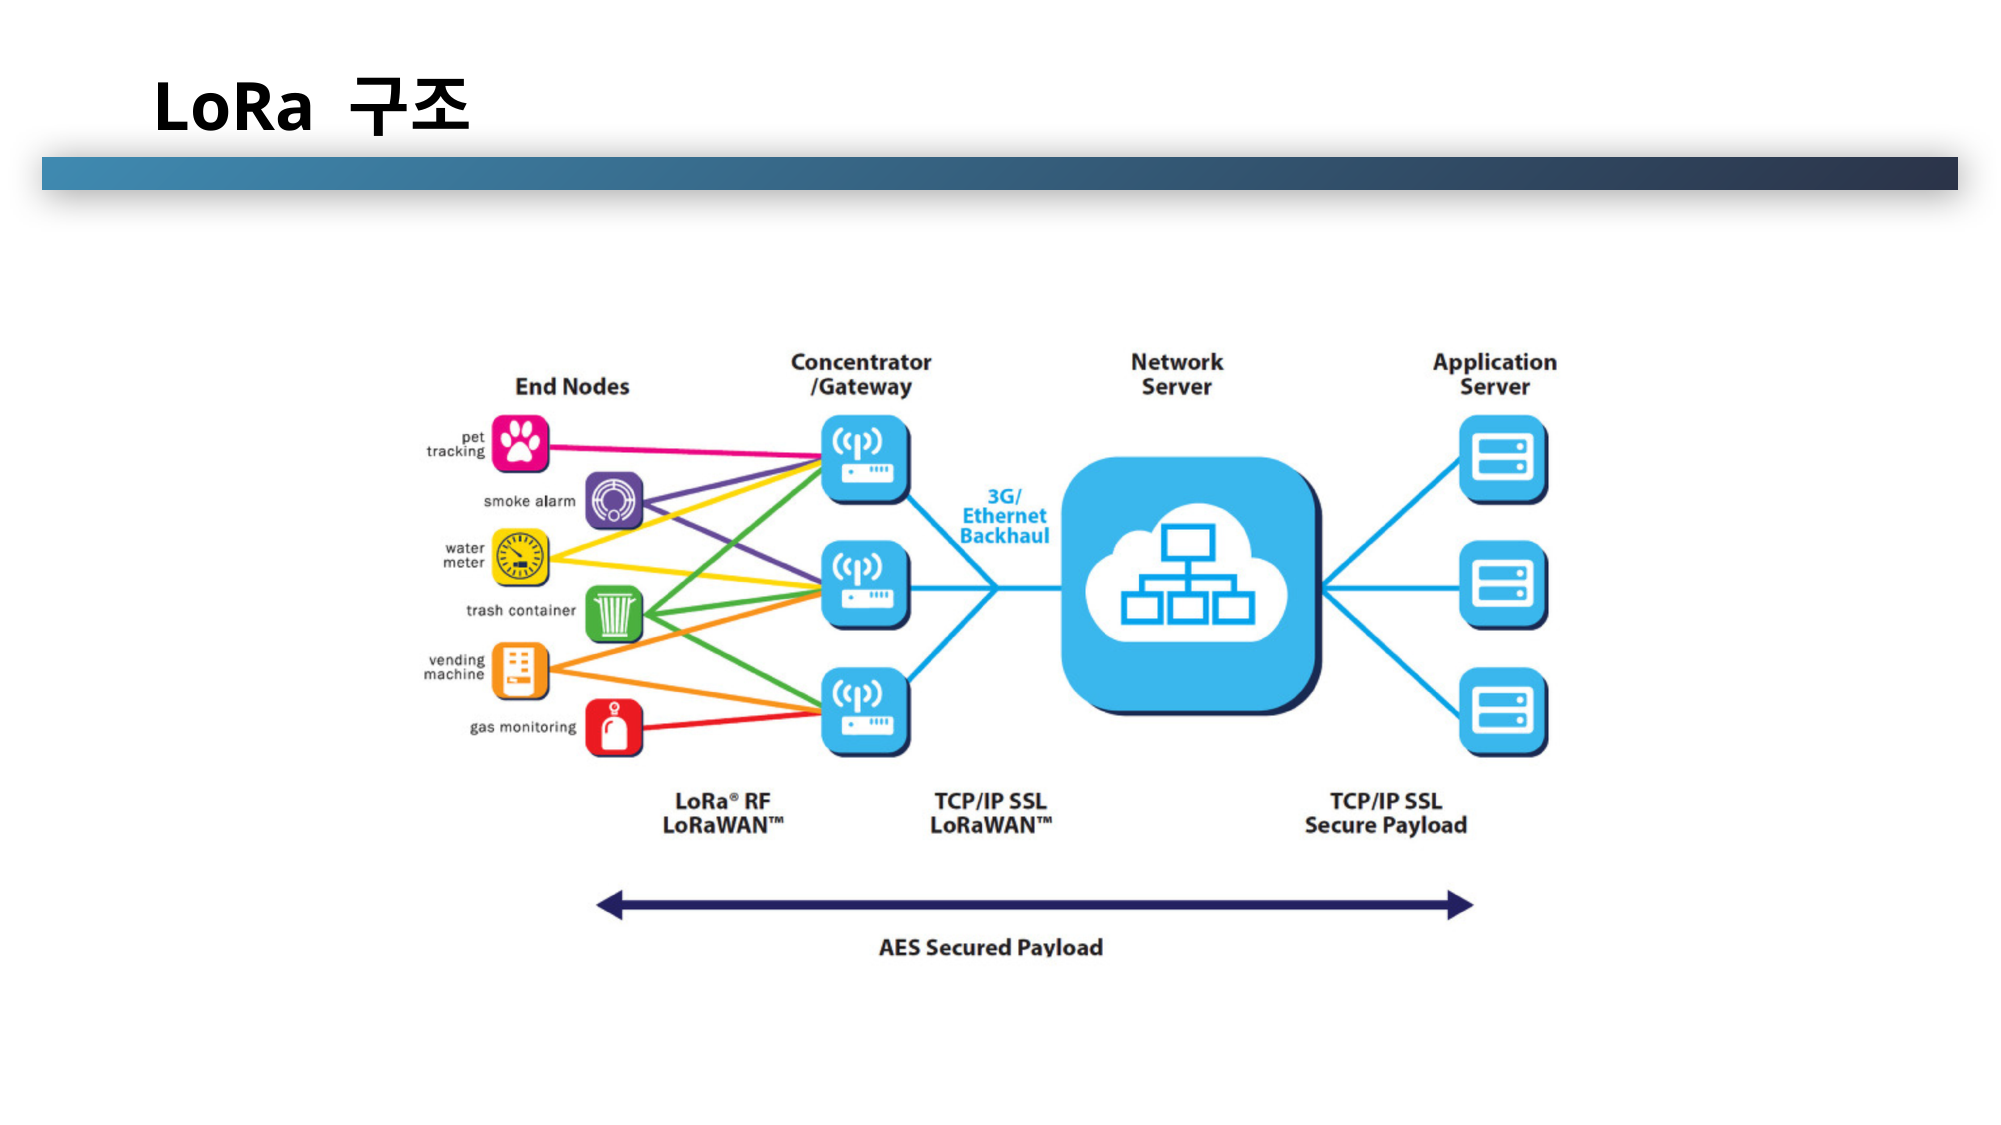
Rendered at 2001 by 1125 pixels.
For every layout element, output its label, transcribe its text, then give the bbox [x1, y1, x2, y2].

picture [406, 342, 1594, 968]
text_box [1863, 157, 1959, 191]
title LoRa 구조 [137, 0, 1863, 218]
text_box [41, 157, 137, 191]
